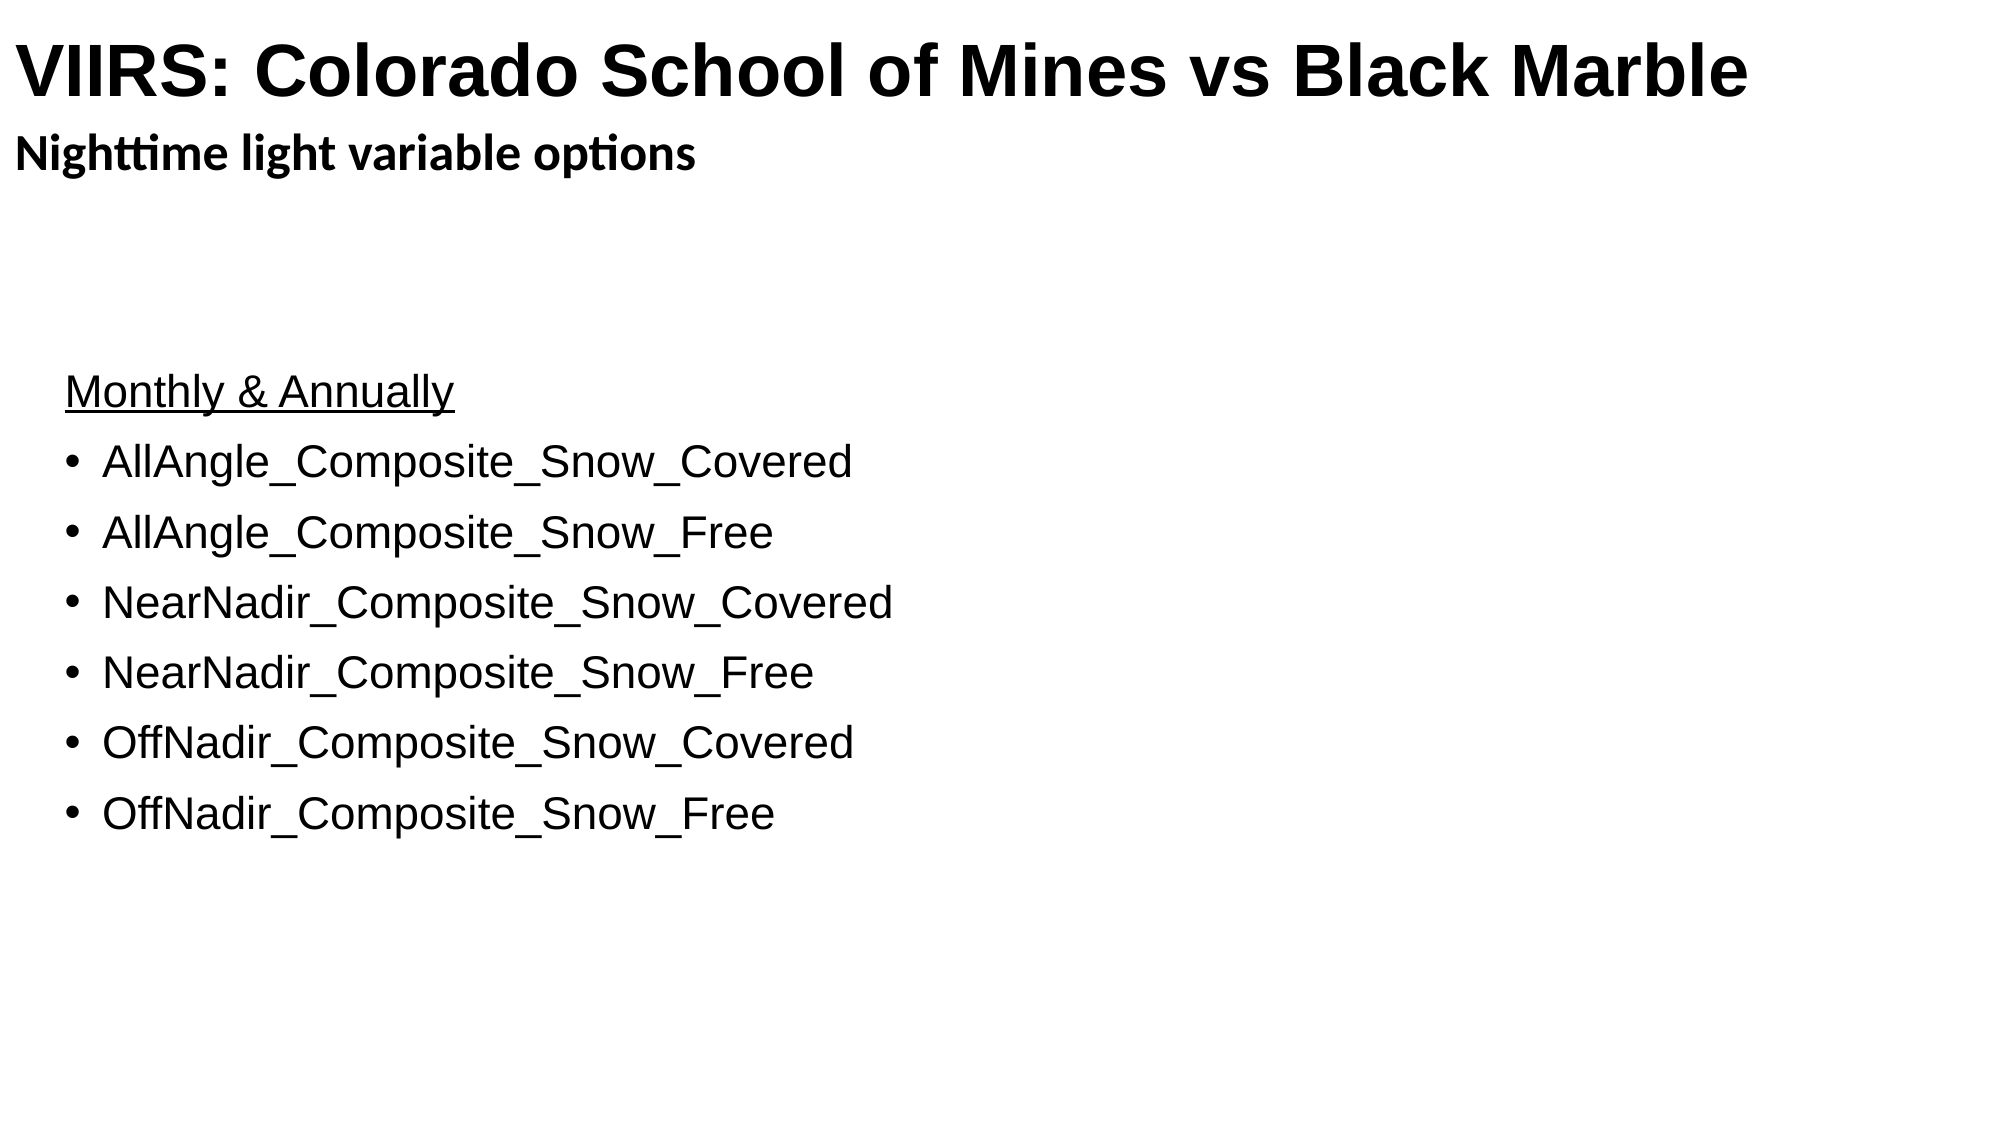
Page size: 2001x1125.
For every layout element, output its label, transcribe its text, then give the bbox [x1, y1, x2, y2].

title VIIRS: Colorado School of Mines vs Black Marble [0, 0, 2000, 146]
text_box Nighttime light variable options [0, 110, 1744, 188]
text_box Monthly & Annually AllAngle_Composite_Snow_Covered AllAngle_Composite_Snow_Free NearNadir_Composite_Snow_Covered NearNadir_Composite_Snow_Free OffNadir_Composite_Snow_Covered OffNadir_Composite_Snow_Free [49, 360, 970, 892]
